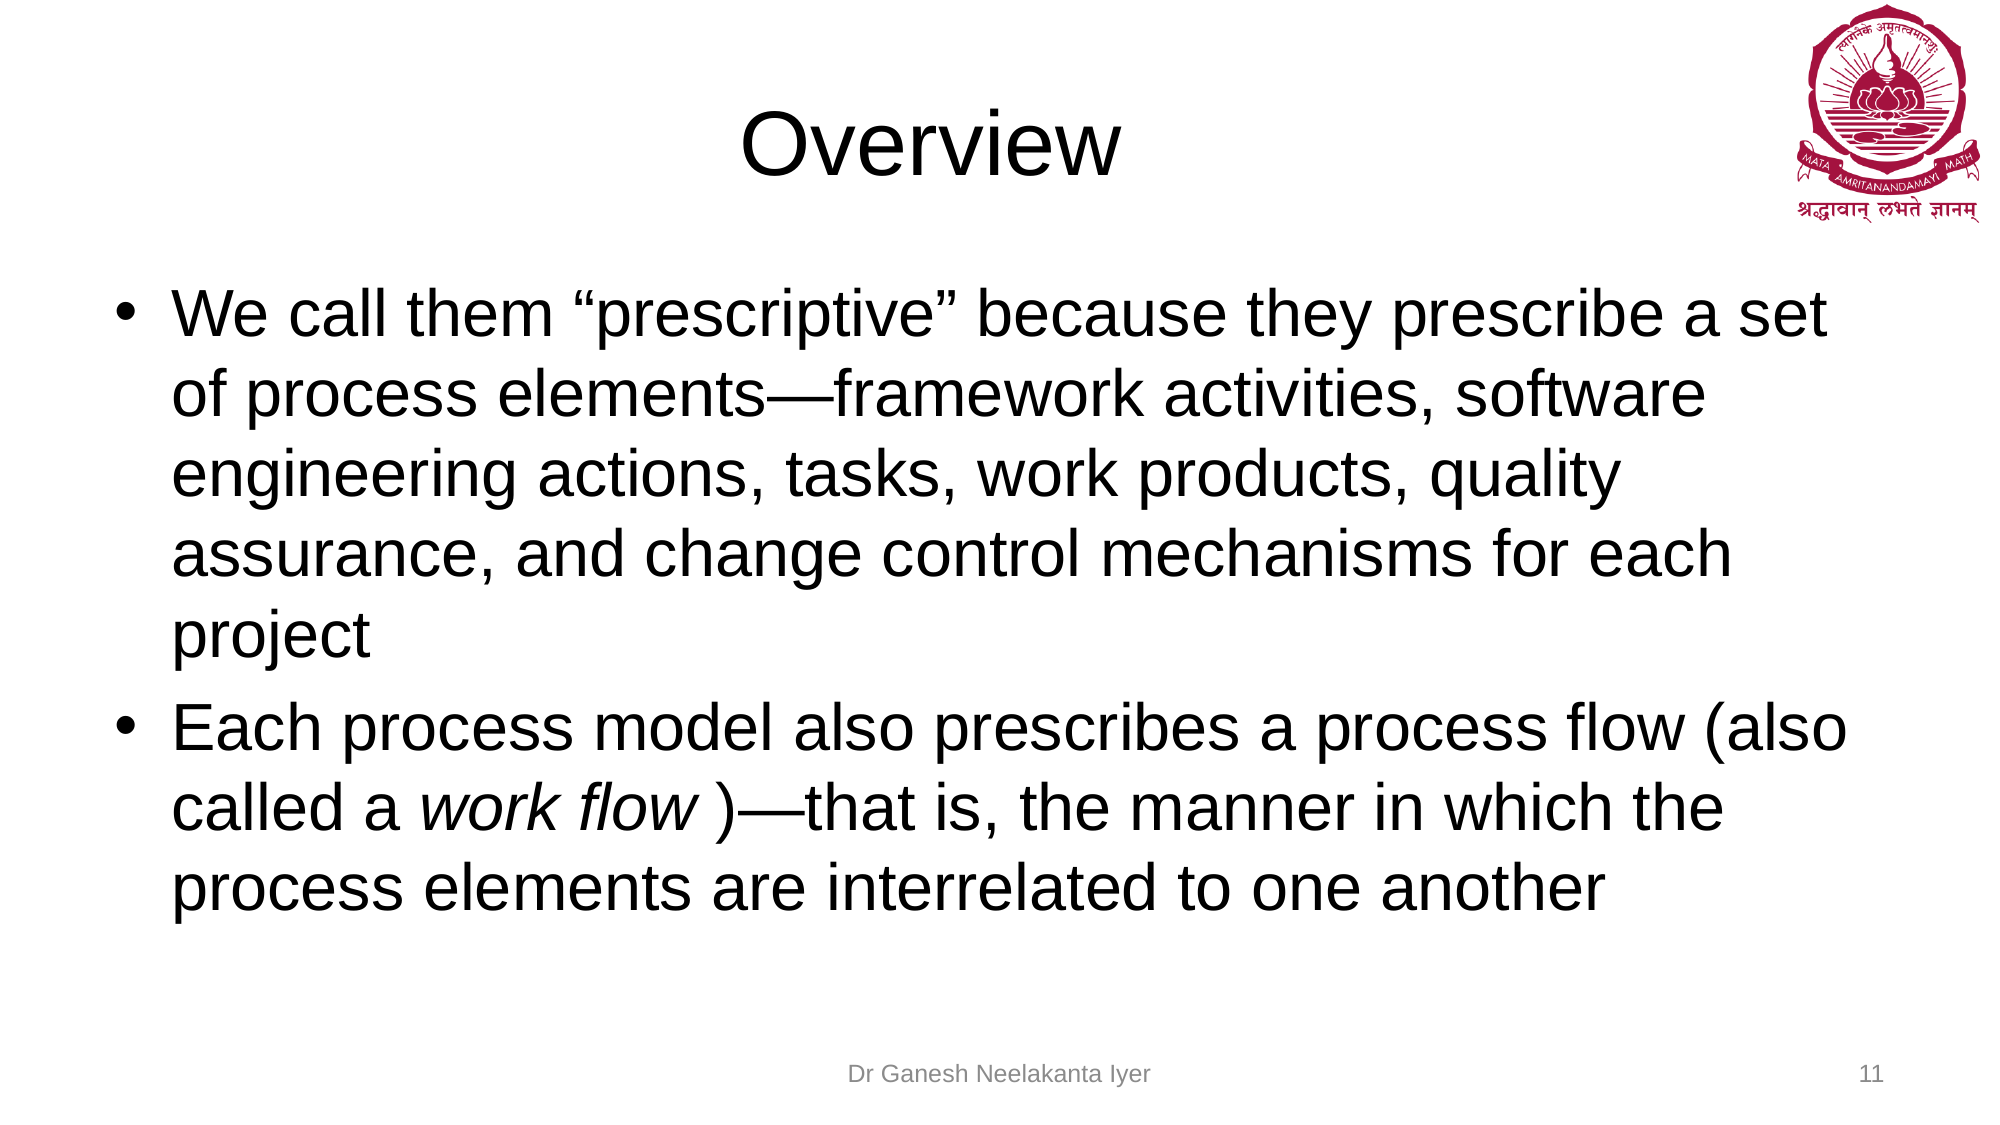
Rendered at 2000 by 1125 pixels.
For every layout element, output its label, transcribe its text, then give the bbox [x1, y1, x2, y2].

slide_number 11 [1432, 1042, 1900, 1103]
list We call them “prescriptive” because they prescribe a set of process elements—framework activities, software engineering actions, tasks, work products, quality assurance, and change control mechanisms for each project Each process model also prescribes a process flow (also called a work flow )—that is, the manner in which the process elements are interrelated to one another [99, 262, 1900, 1005]
picture [1776, 1, 2000, 225]
footer Dr Ganesh Neelakanta Iyer [683, 1042, 1317, 1103]
title Overview [99, 45, 1763, 233]
